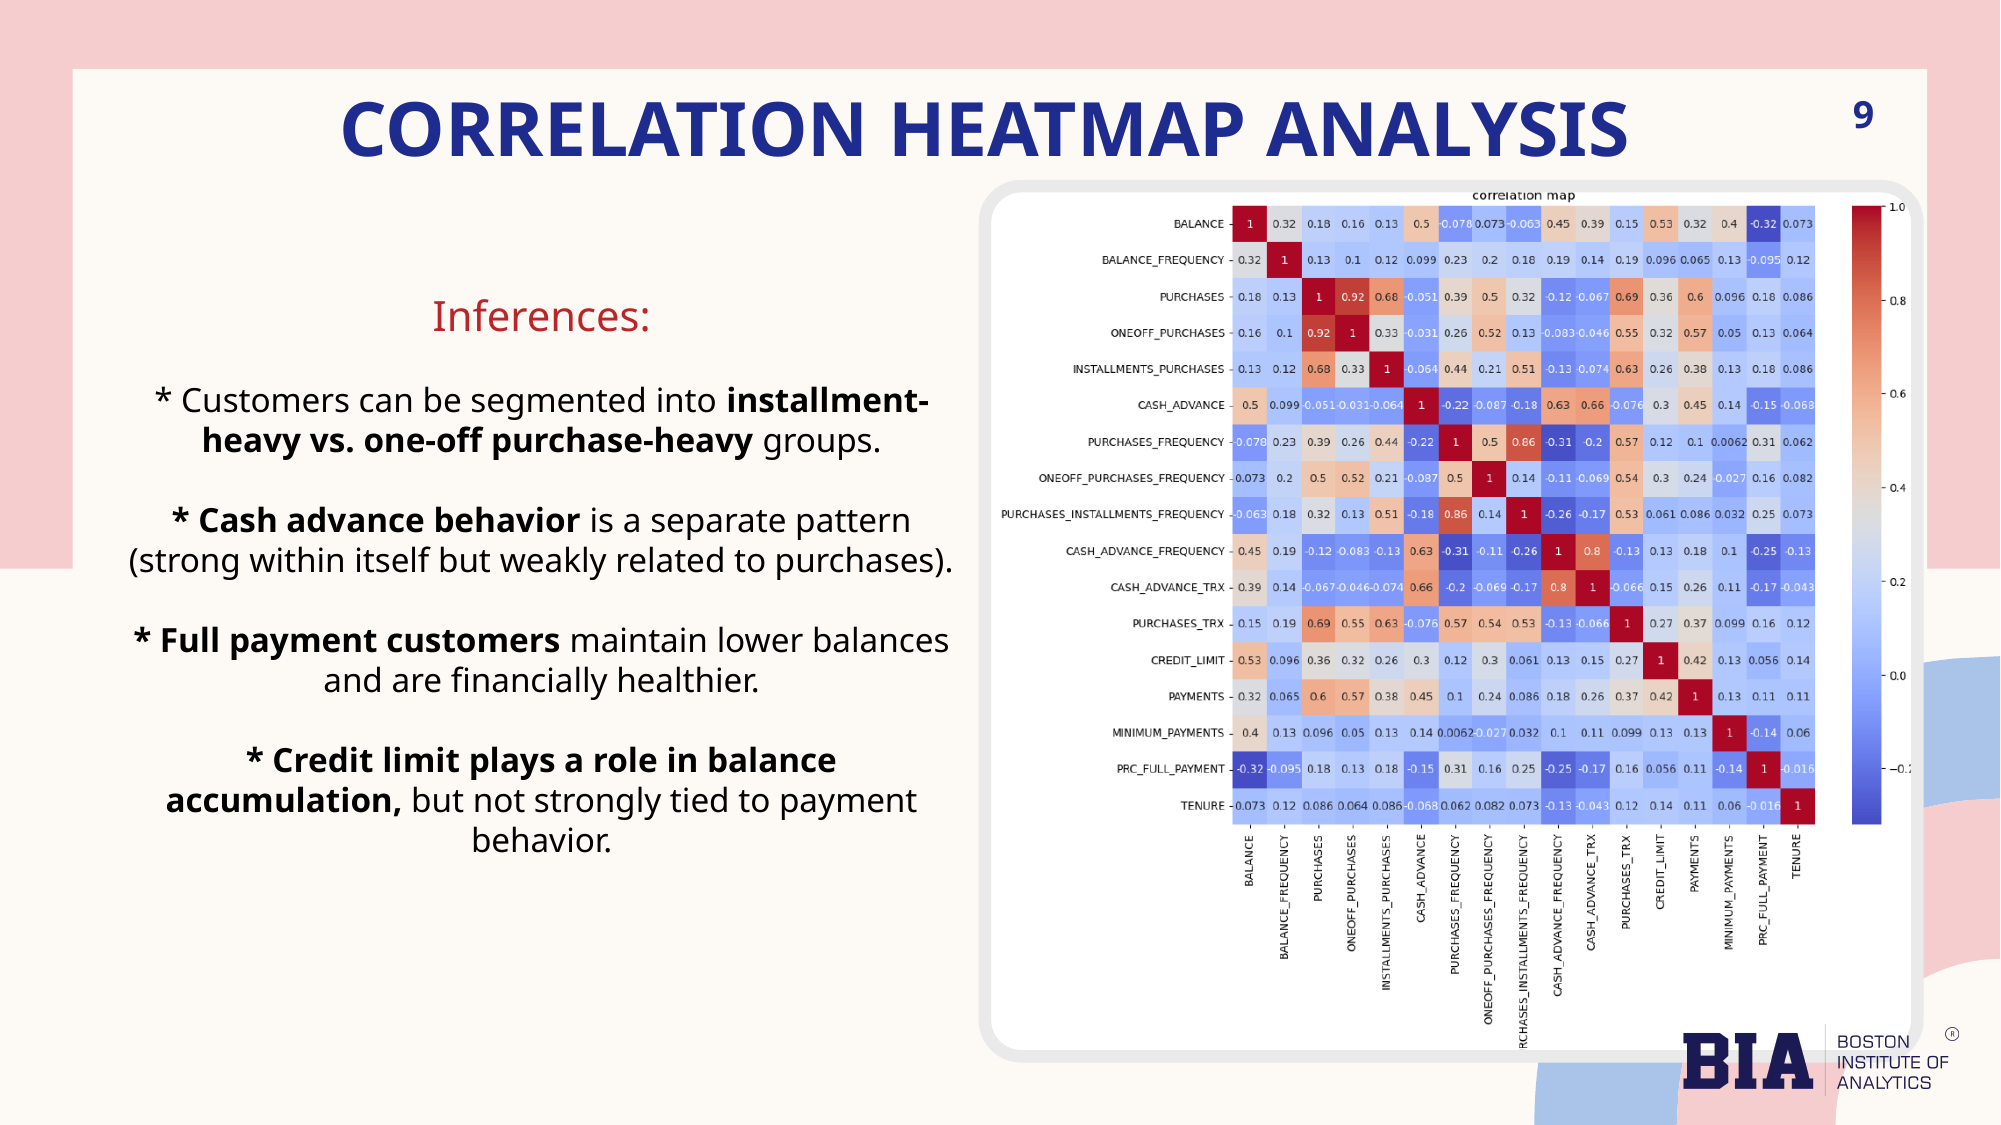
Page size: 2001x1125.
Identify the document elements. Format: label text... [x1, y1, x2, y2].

text_box Inferences: * Customers can be segmented into installment-heavy vs. one-off purchase-heavy groups. * Cash advance behavior is a separate pattern (strong within itself but weakly related to purchases). * Full payment customers maintain lower balances and are financially healthier. * Credit limit plays a role in balance accumulation, but not strongly tied to payment behavior. [98, 282, 978, 866]
slide_number 9 [1699, 75, 1875, 153]
title Correlation Heatmap analysis [298, 62, 1672, 172]
picture [984, 186, 1968, 1098]
